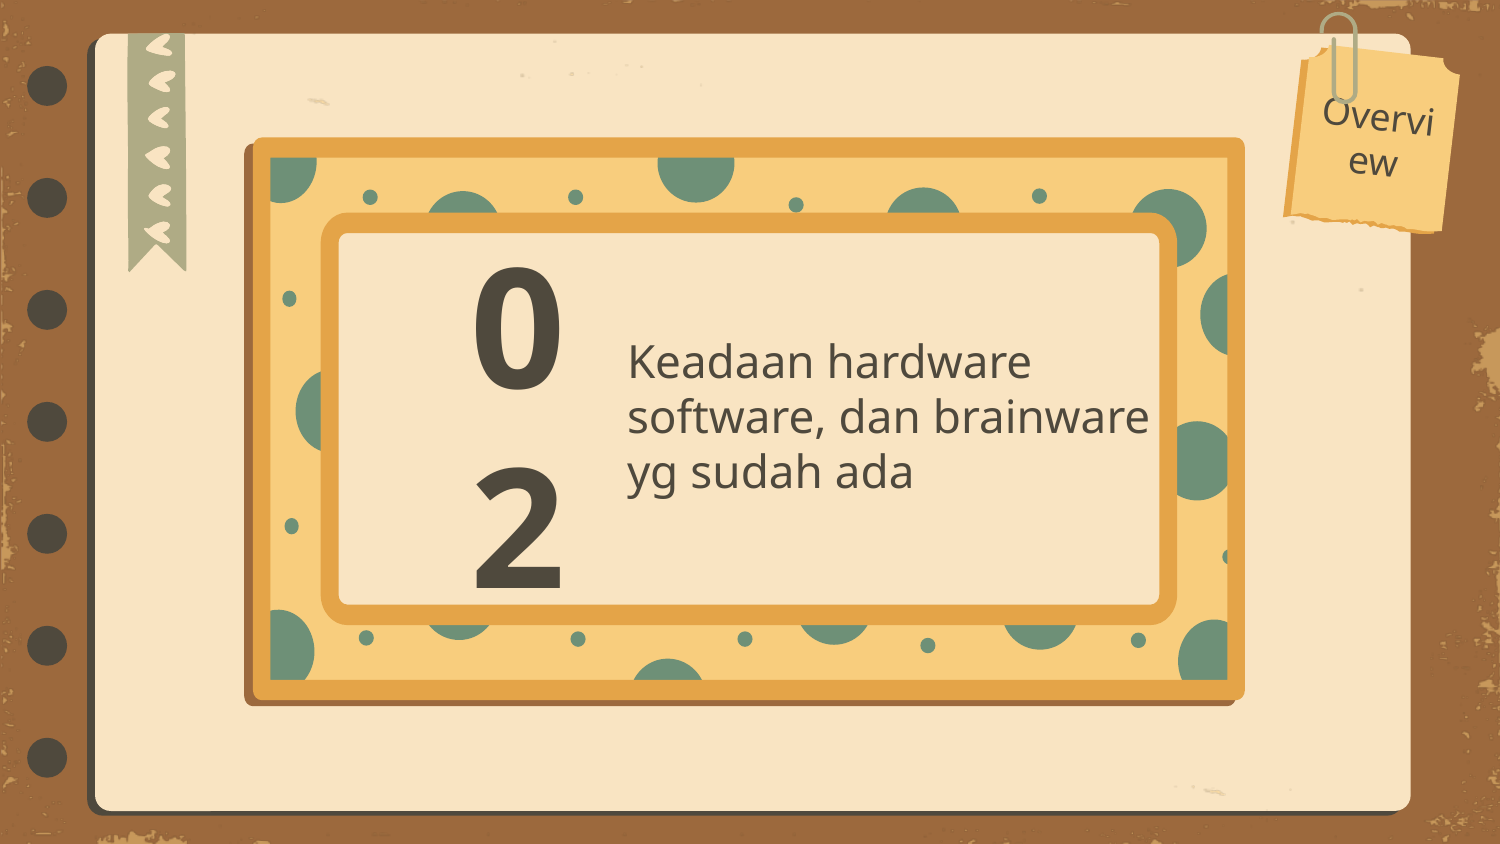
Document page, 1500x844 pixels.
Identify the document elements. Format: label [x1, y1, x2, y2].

text_box [34, 113, 278, 193]
text_box [243, 137, 1246, 707]
text_box [1282, 11, 1462, 237]
